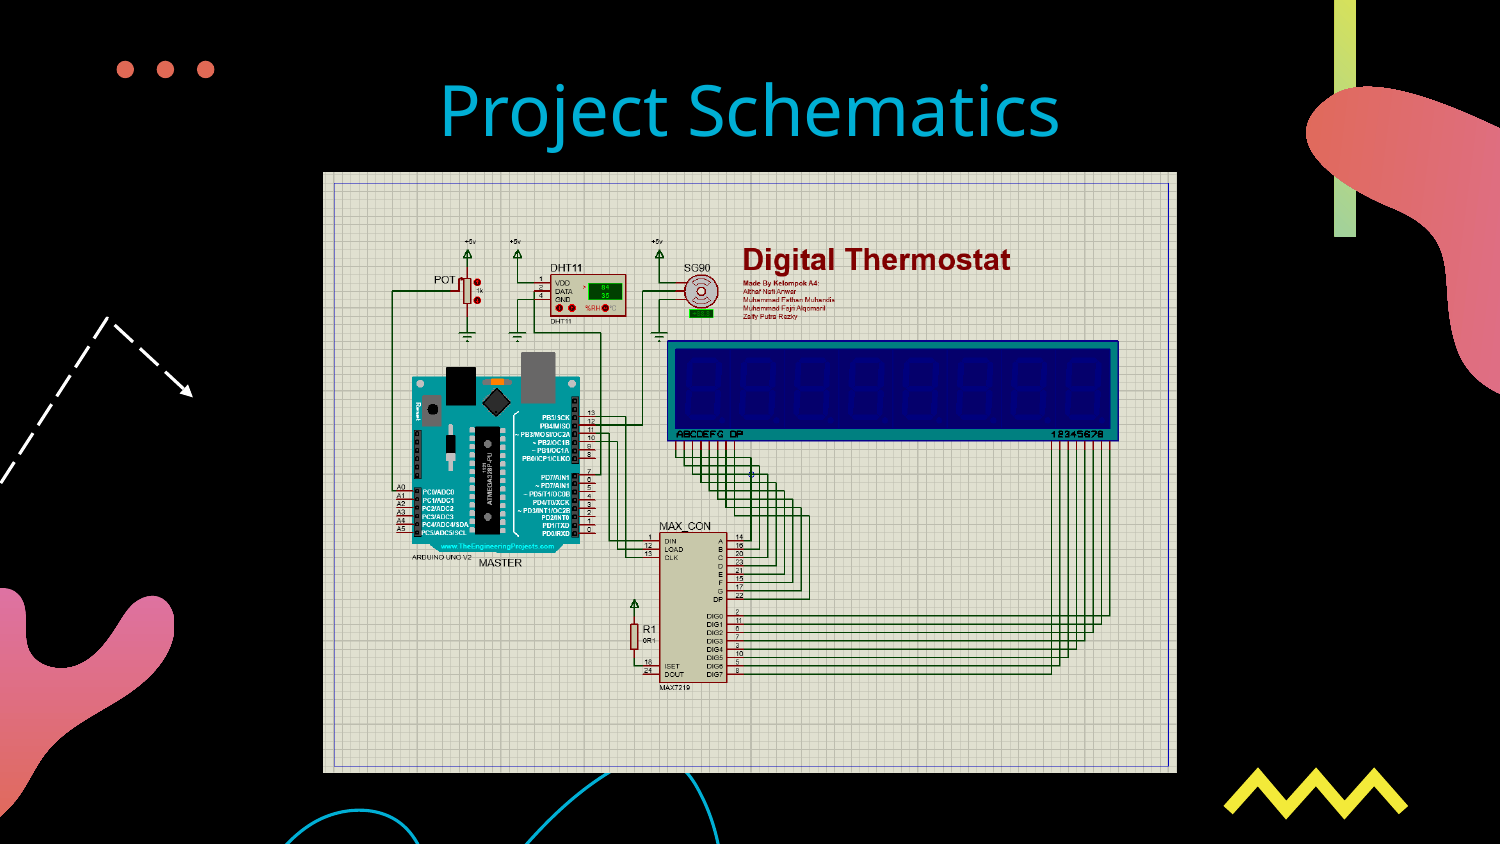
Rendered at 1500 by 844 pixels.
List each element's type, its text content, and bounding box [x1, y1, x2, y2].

title Project Schematics [116, 51, 1383, 161]
picture [322, 172, 1177, 773]
text_box [0, 317, 193, 532]
text_box [0, 588, 175, 817]
